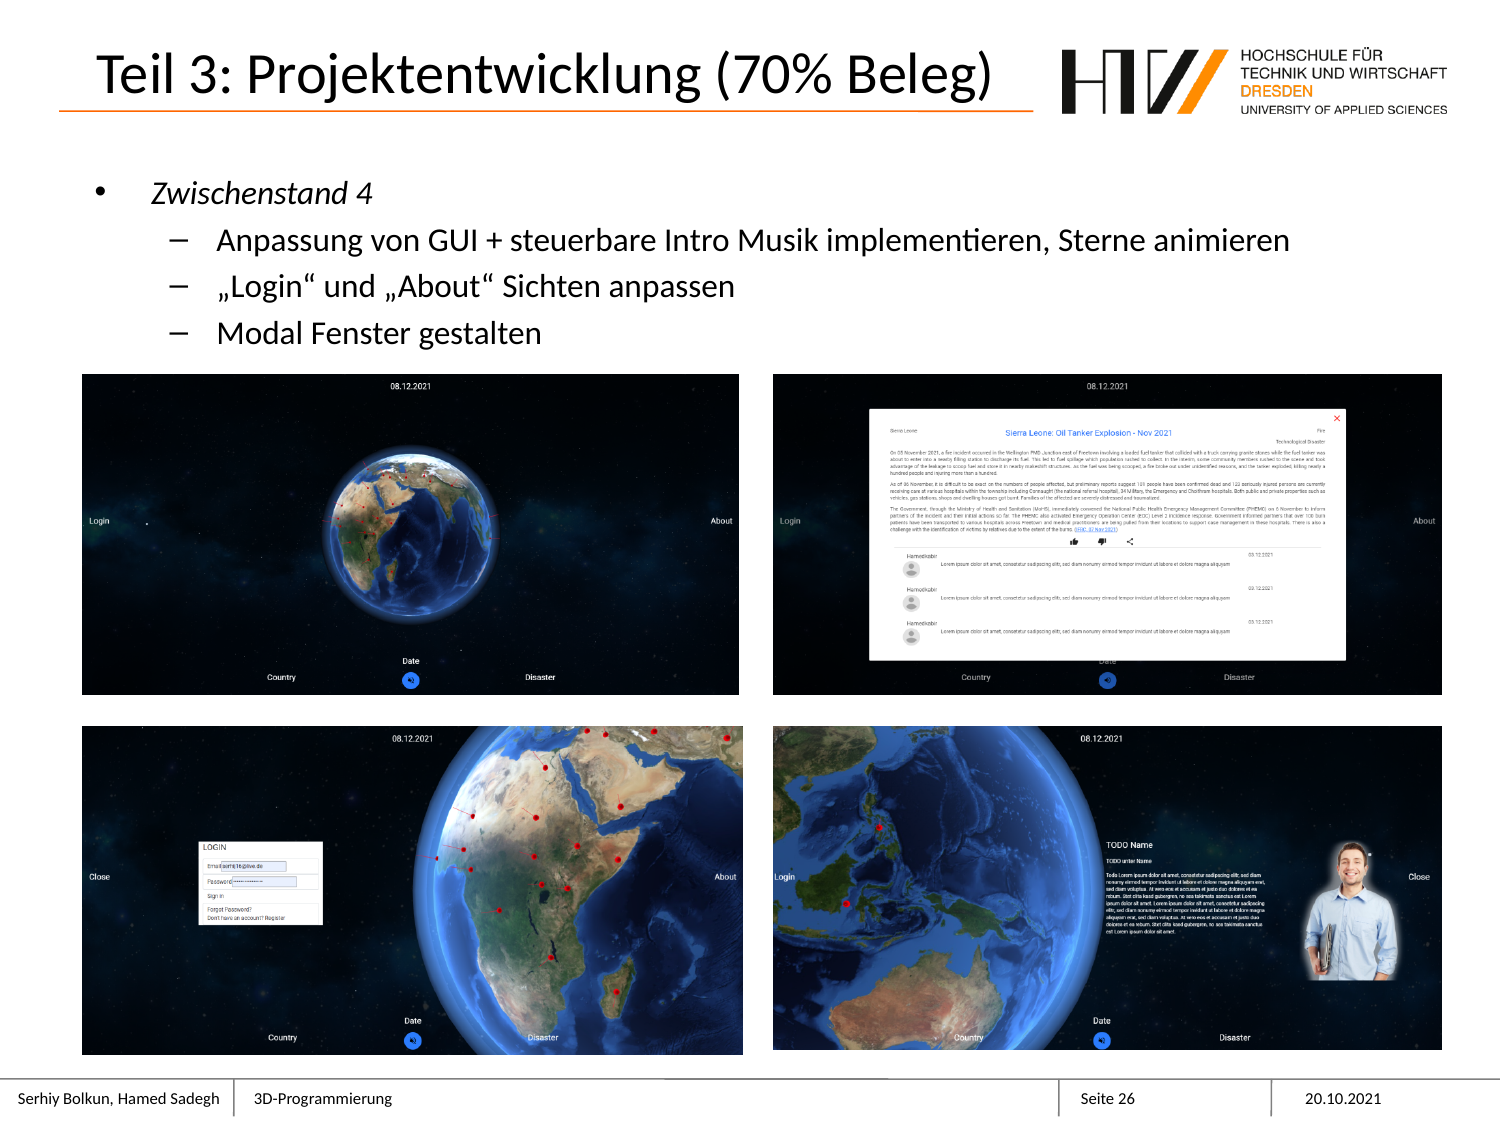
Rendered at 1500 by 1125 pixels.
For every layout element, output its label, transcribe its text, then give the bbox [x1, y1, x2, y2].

picture [81, 726, 744, 1055]
title Teil 3: Projektentwicklung (70% Beleg) [0, 0, 1222, 164]
text_box Seite 26 [1080, 1087, 1247, 1116]
list Zwischenstand 4 Anpassung von GUI + steuerbare Intro Musik implementieren, Sterne animieren „Login“ und „About“ Sichten anpassen Modal Fenster gestalten [79, 164, 1430, 1043]
text_box 20.10.2021 [1305, 1087, 1477, 1116]
text_box 3D-Programmierung [254, 1087, 530, 1116]
picture [773, 374, 1442, 695]
picture [773, 726, 1442, 1050]
picture [81, 374, 739, 695]
text_box Serhiy Bolkun, Hamed Sadegh [17, 1087, 247, 1116]
picture [1062, 47, 1447, 114]
